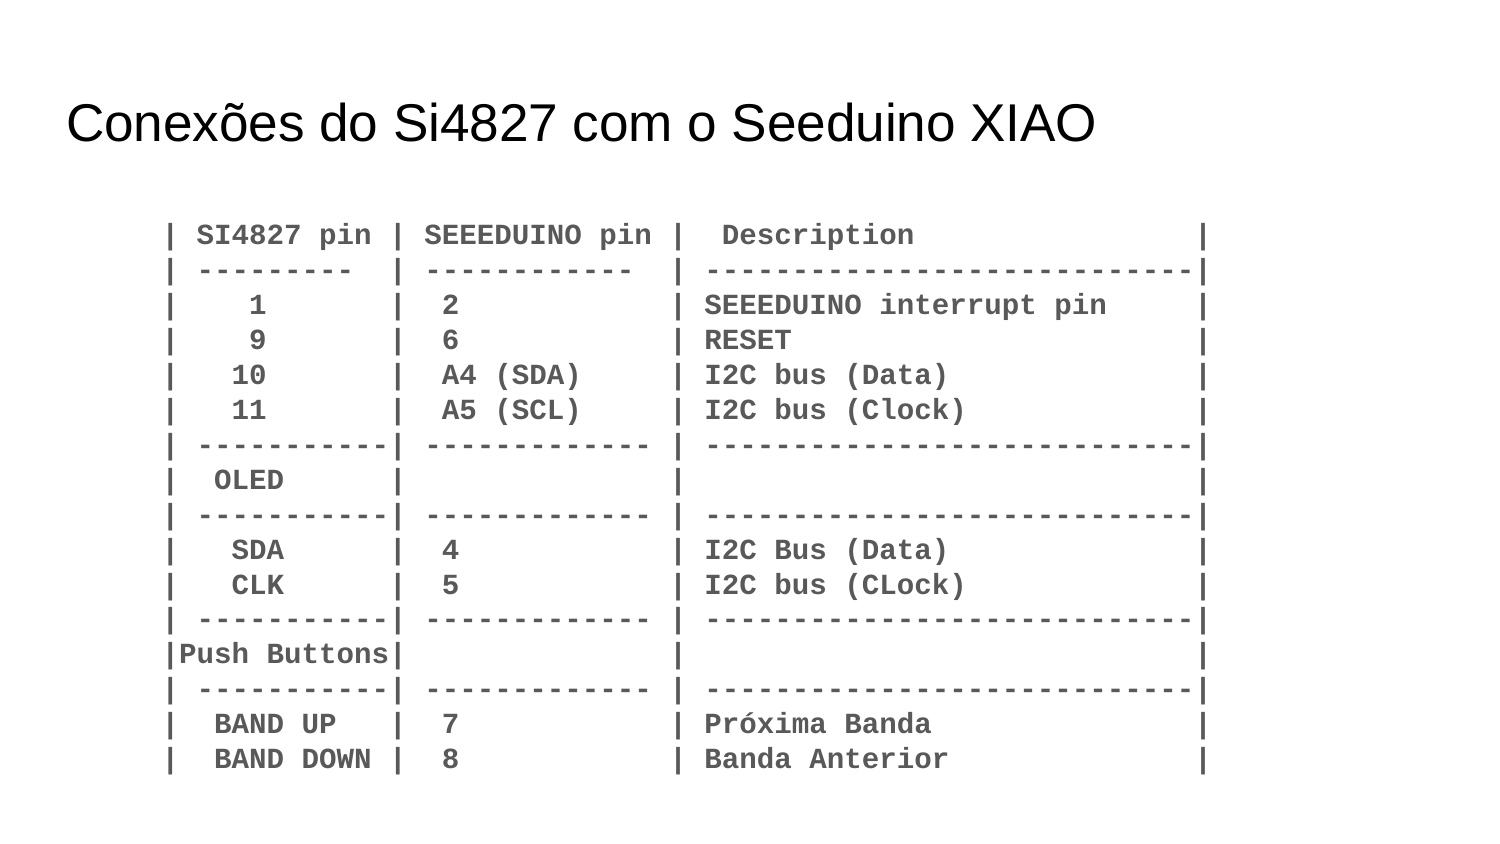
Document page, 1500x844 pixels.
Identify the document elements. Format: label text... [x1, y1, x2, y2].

text_box | SI4827 pin | SEEEDUINO pin | Description | | --------- | ------------ | ----------------------------| | 1 | 2 | SEEEDUINO interrupt pin | | 9 | 6 | RESET | | 10 | A4 (SDA) | I2C bus (Data) | | 11 | A5 (SCL) | I2C bus (Clock) | | -----------| ------------- | ----------------------------| | OLED | | | | -----------| ------------- | ----------------------------| | SDA | 4 | I2C Bus (Data) | | CLK | 5 | I2C bus (CLock) | | -----------| ------------- | ----------------------------| |Push Buttons| | | | -----------| ------------- | ----------------------------| | BAND UP | 7 | Próxima Banda | | BAND DOWN | 8 | Banda Anterior | [75, 200, 1281, 809]
title Conexões do Si4827 com o Seeduino XIAO [51, 72, 1449, 167]
